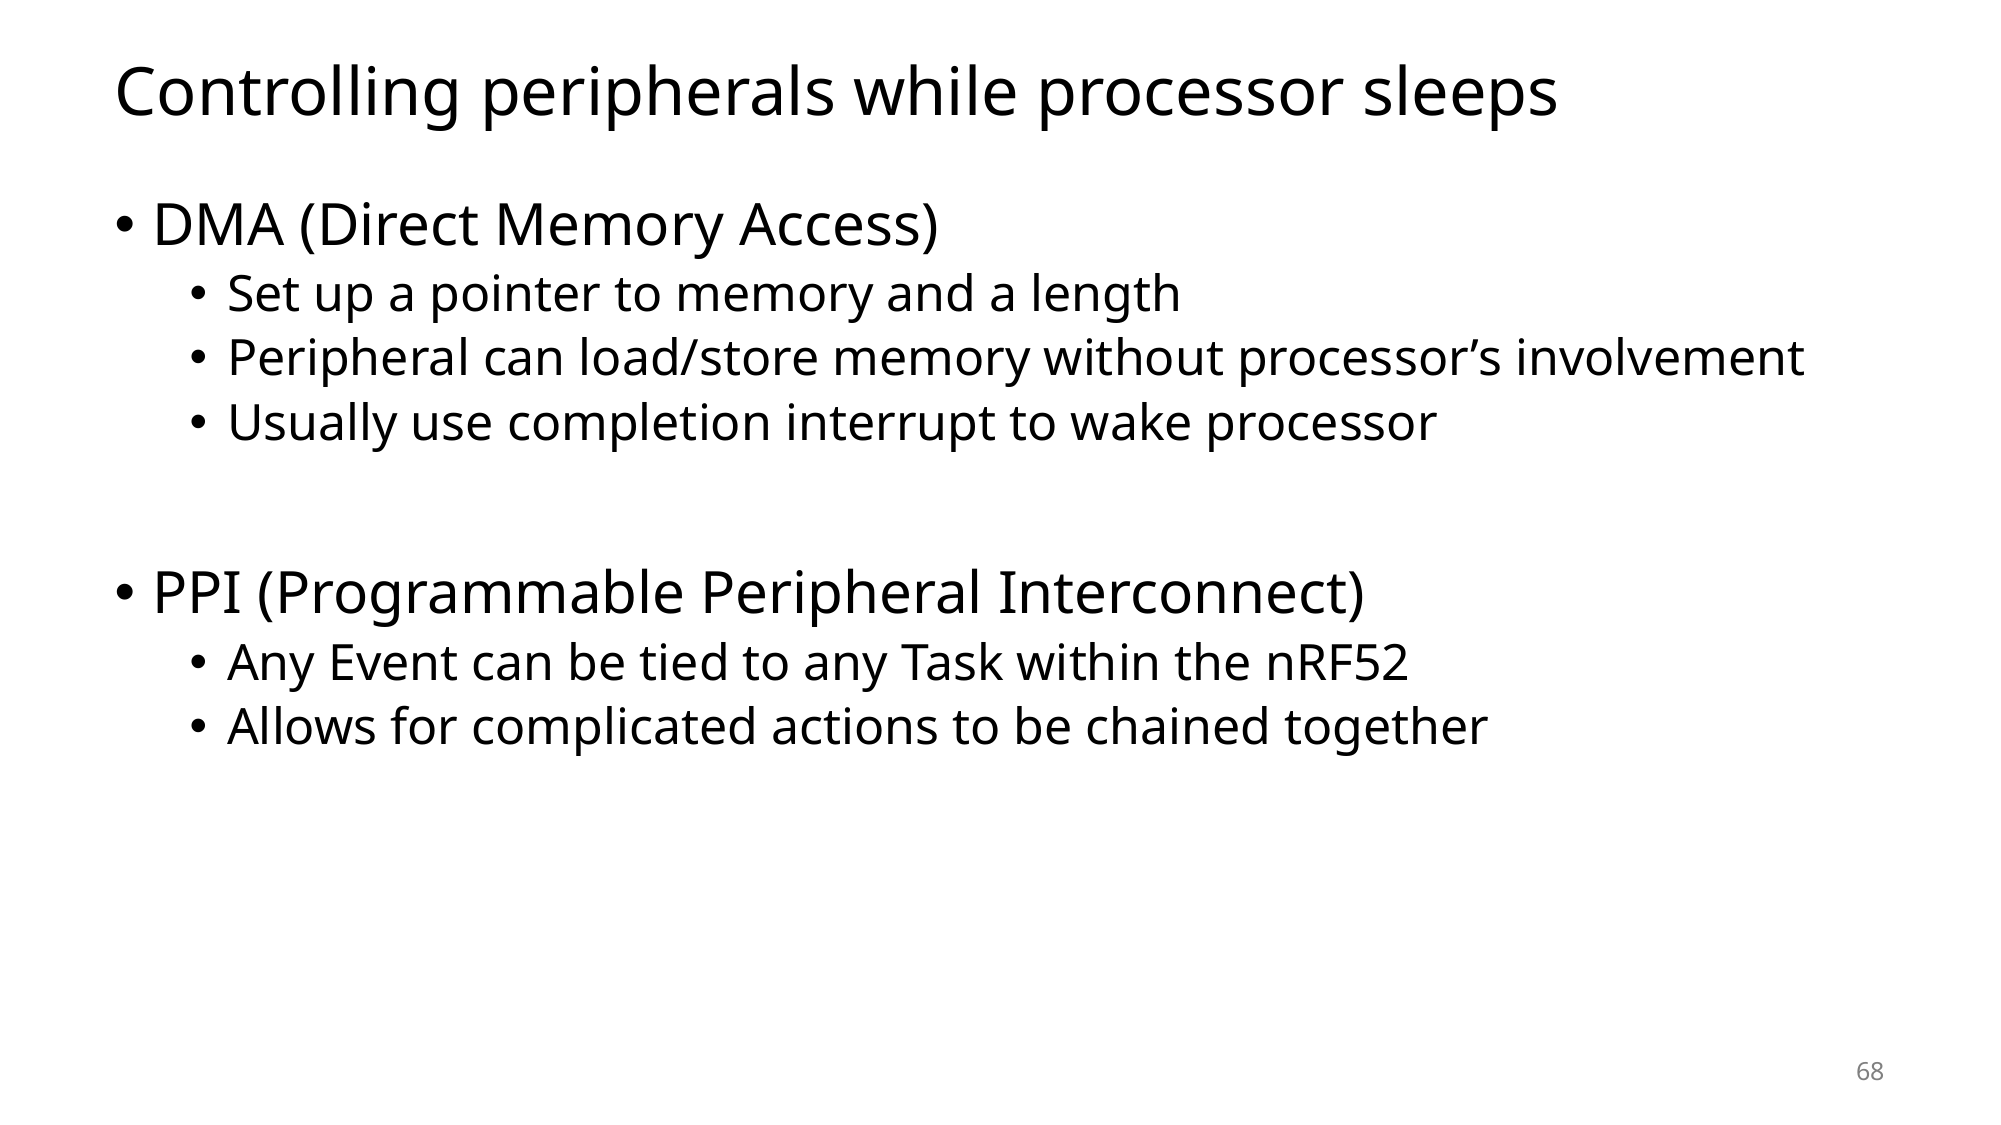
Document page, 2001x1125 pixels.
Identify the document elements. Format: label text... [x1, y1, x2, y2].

slide_number 68 [1749, 1042, 1900, 1103]
title Controlling peripherals while processor sleeps [99, 37, 1900, 150]
list DMA (Direct Memory Access) Set up a pointer to memory and a length Peripheral can load/store memory without processor’s involvement Usually use completion interrupt to wake processor PPI (Programmable Peripheral Interconnect) Any Event can be tied to any Task within the nRF52 Allows for complicated actions to be chained together [99, 187, 1900, 1013]
